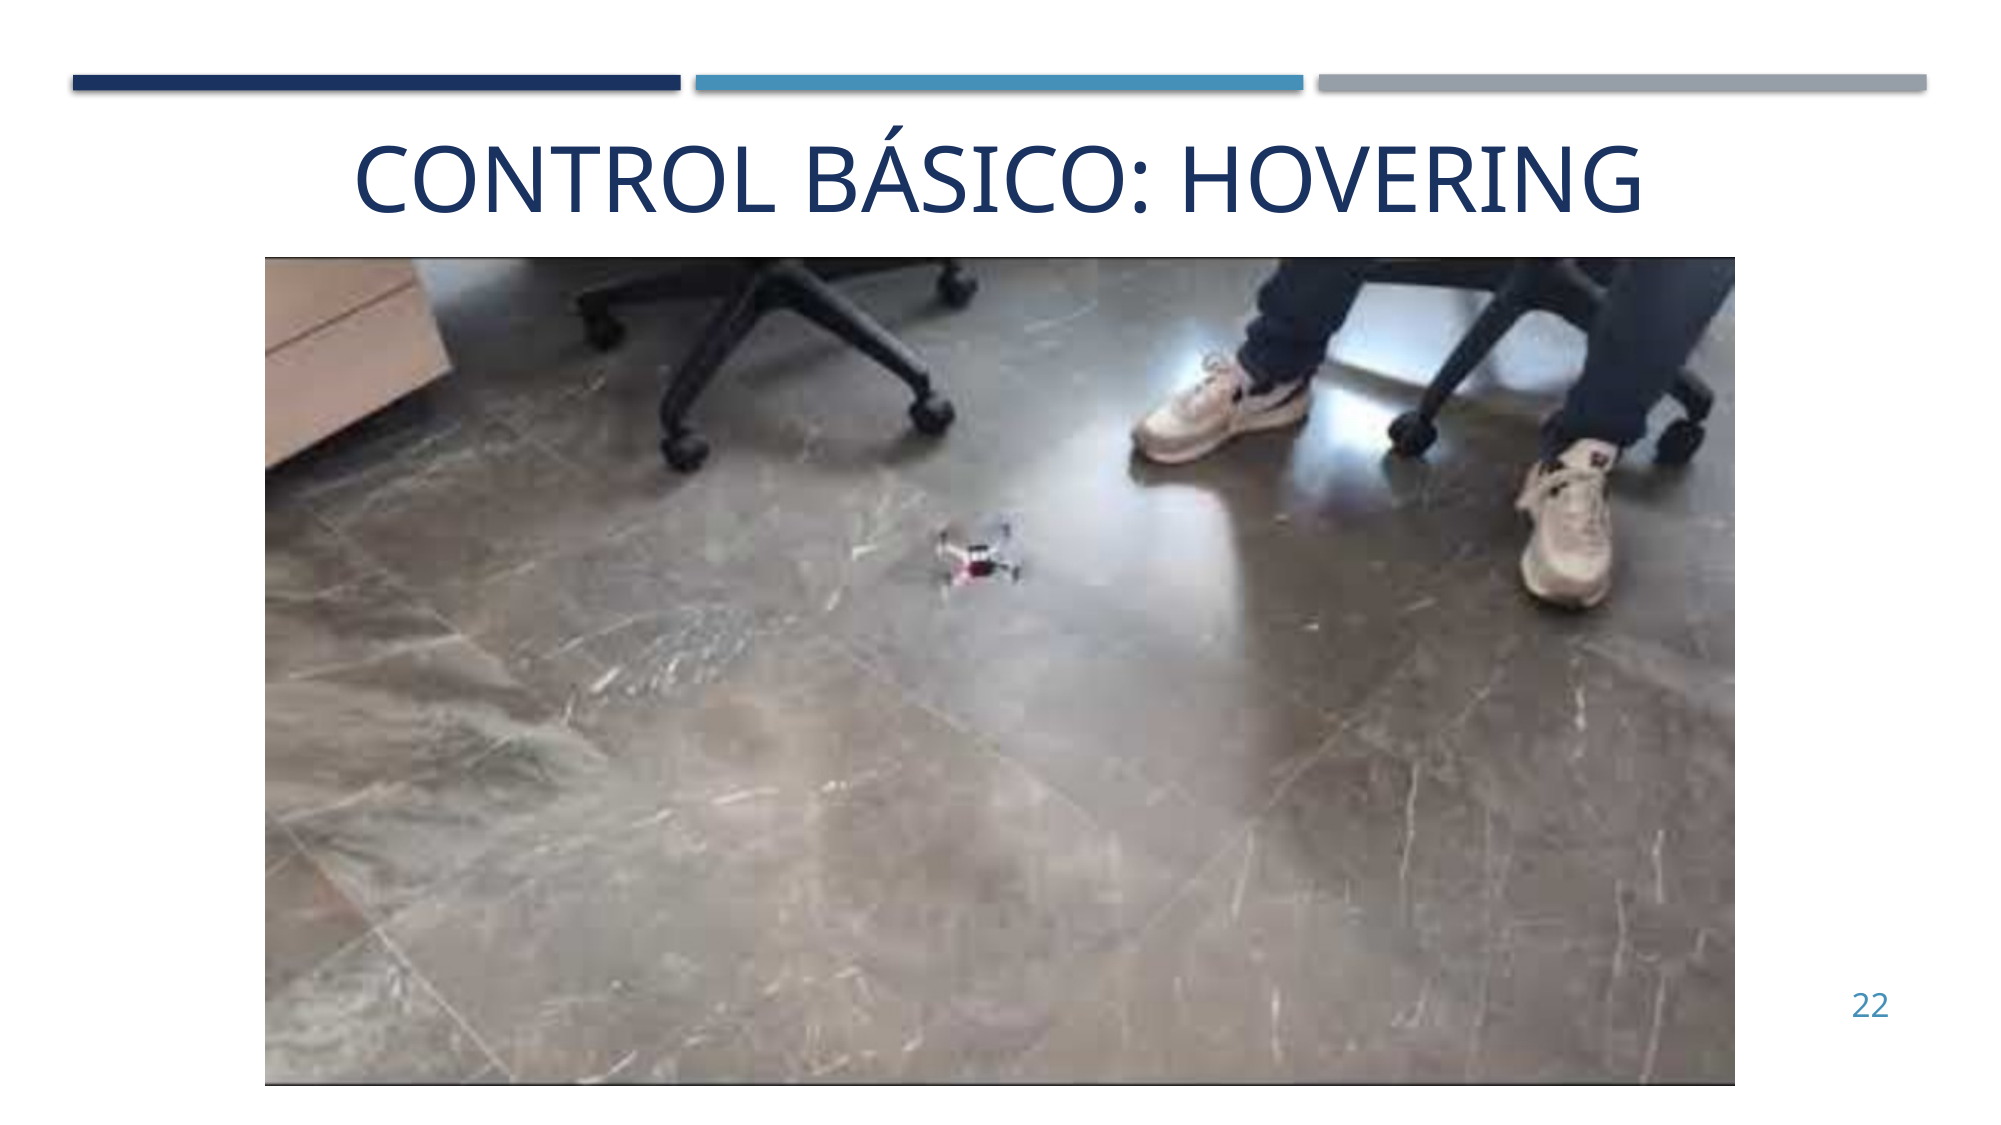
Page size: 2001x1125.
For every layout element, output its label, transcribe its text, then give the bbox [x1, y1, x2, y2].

slide_number 22 [1740, 977, 1905, 1037]
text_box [264, 255, 1736, 1088]
title Control básico: Hovering [95, 94, 1905, 257]
